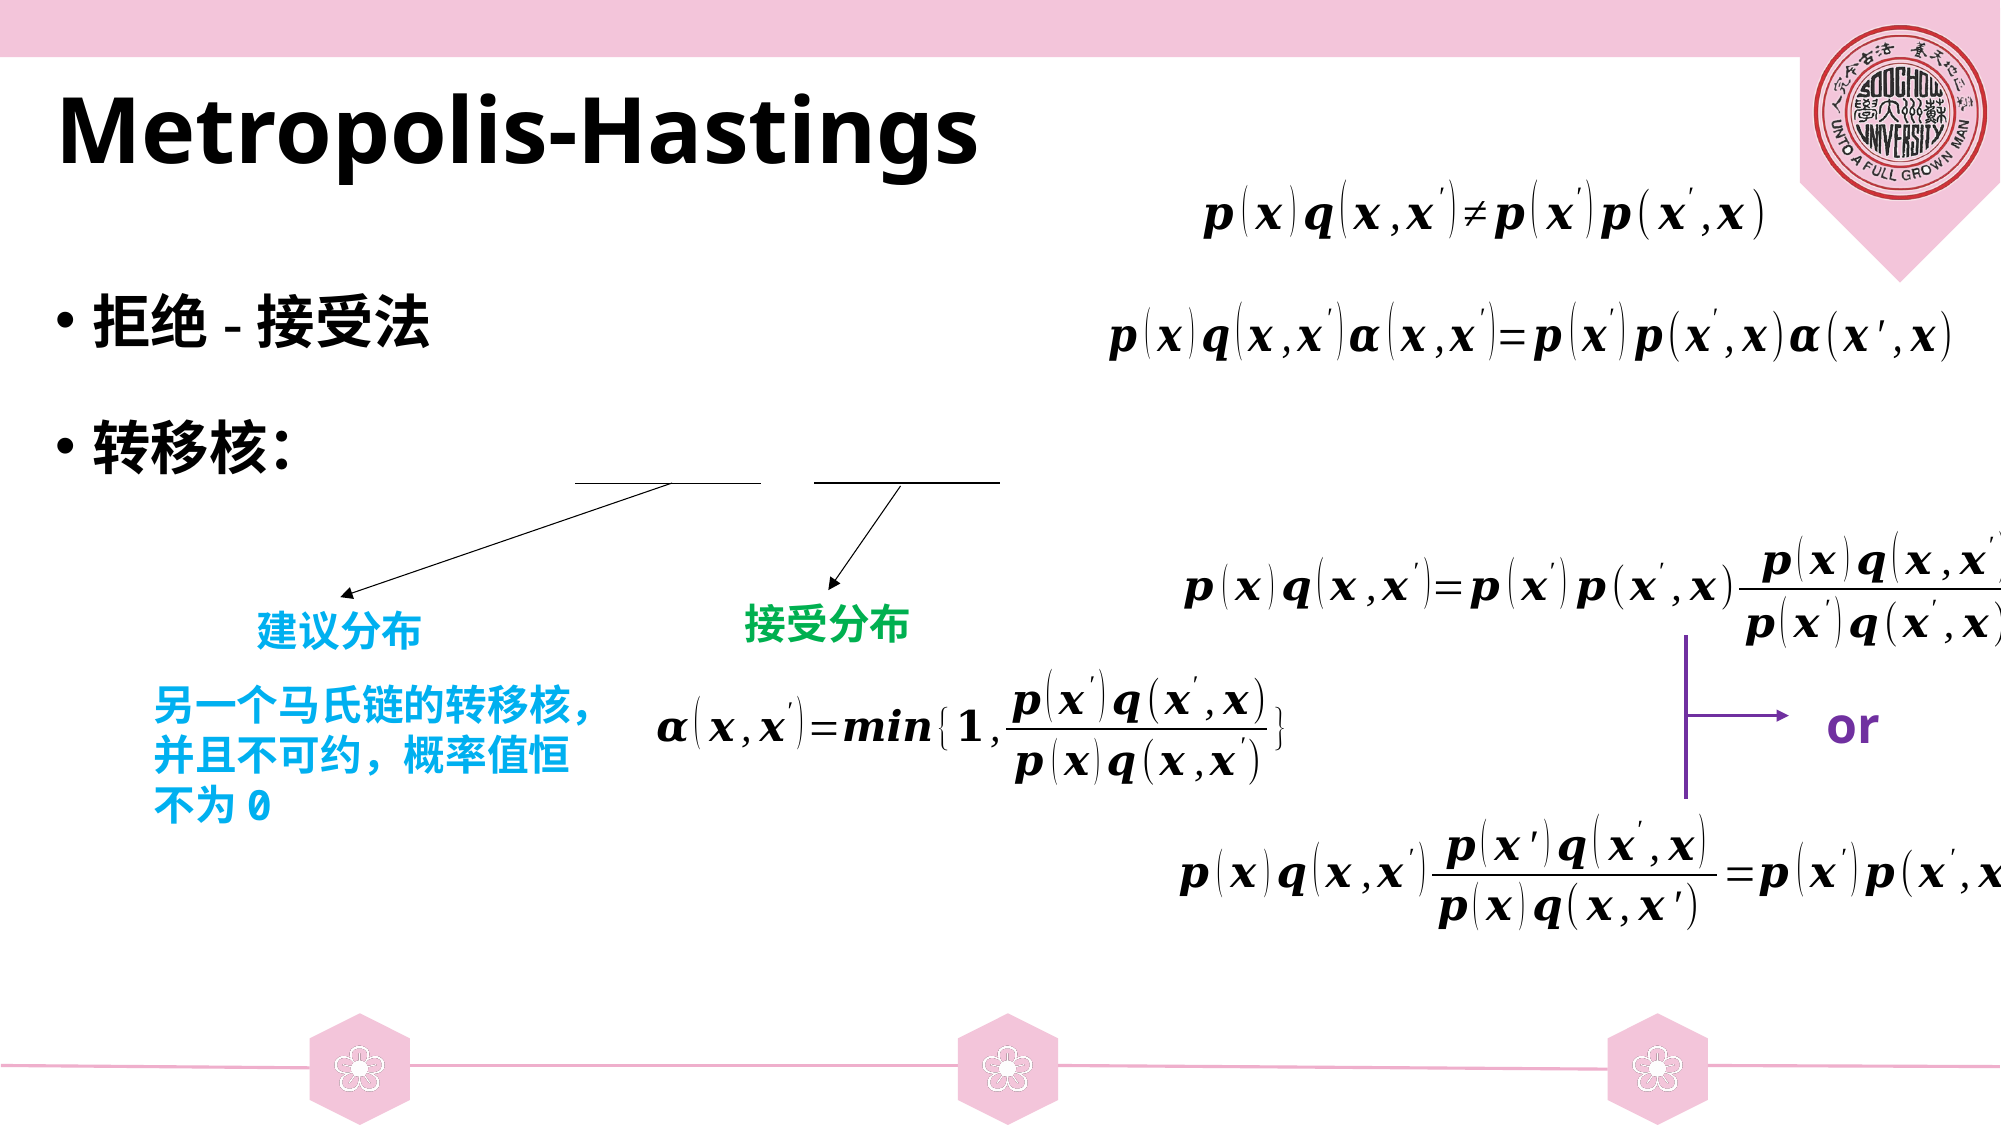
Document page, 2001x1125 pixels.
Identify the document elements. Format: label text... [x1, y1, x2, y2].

picture [331, 1043, 387, 1093]
picture [1629, 1043, 1685, 1093]
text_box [340, 482, 673, 598]
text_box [828, 485, 901, 591]
text_box or [1811, 686, 1941, 762]
text_box 建议分布 [241, 597, 439, 662]
title Metropolis-Hastings [40, 25, 1766, 243]
picture [1811, 23, 1989, 202]
text_box 另一个马氏链的转移核，并且不可约，概率值恒不为0 [138, 671, 608, 836]
text_box 接受分布 [729, 590, 927, 655]
picture [979, 1043, 1035, 1093]
